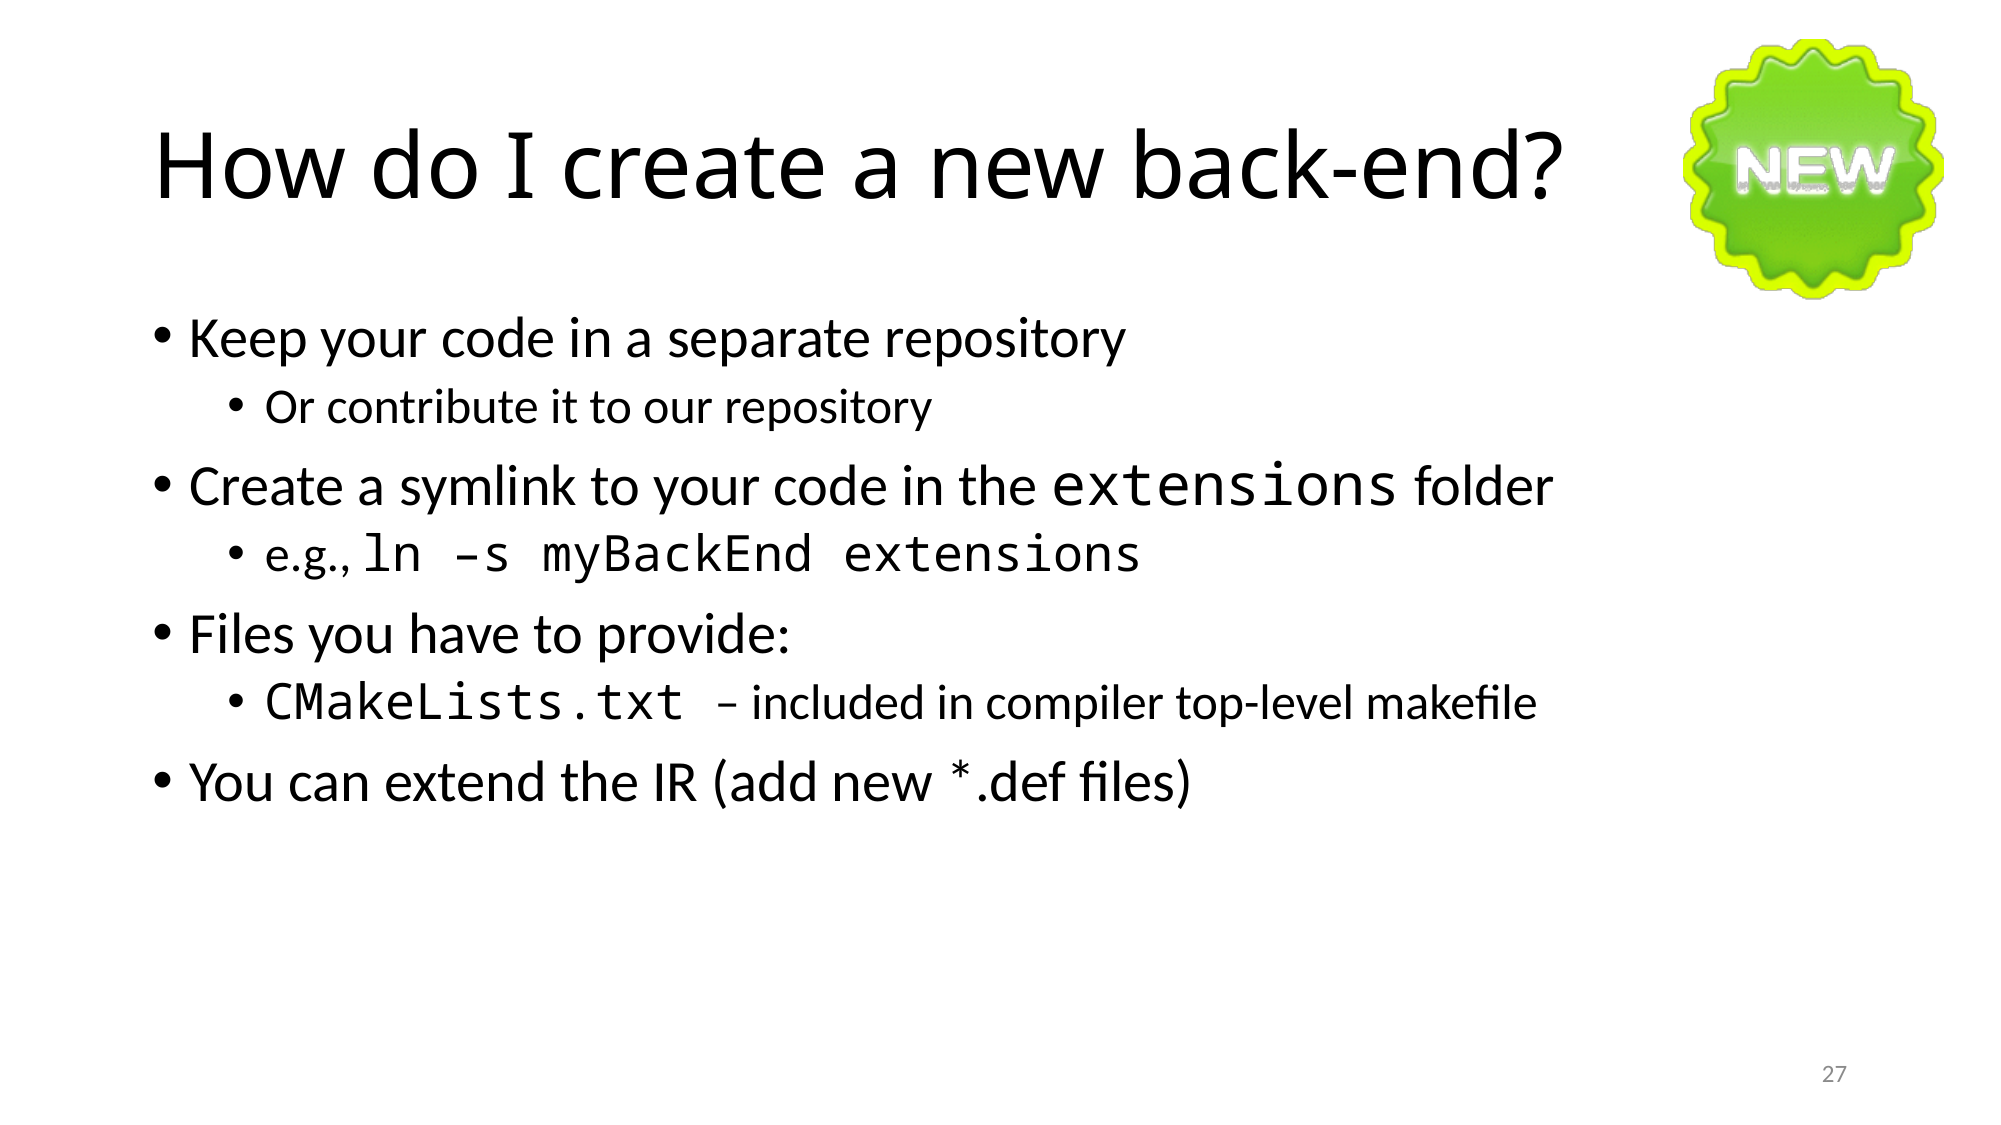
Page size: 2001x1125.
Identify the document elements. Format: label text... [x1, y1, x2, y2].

title How do I create a new back-end? [137, 59, 1683, 278]
list Keep your code in a separate repository Or contribute it to our repository Create a symlink to your code in the extensions folder e.g., ln –s myBackEnd extensions Files you have to provide: CMakeLists.txt – included in compiler top-level makefile You can extend the IR (add new *.def files) [137, 299, 1863, 1014]
slide_number 27 [1412, 1042, 1863, 1103]
picture [1683, 39, 1944, 300]
